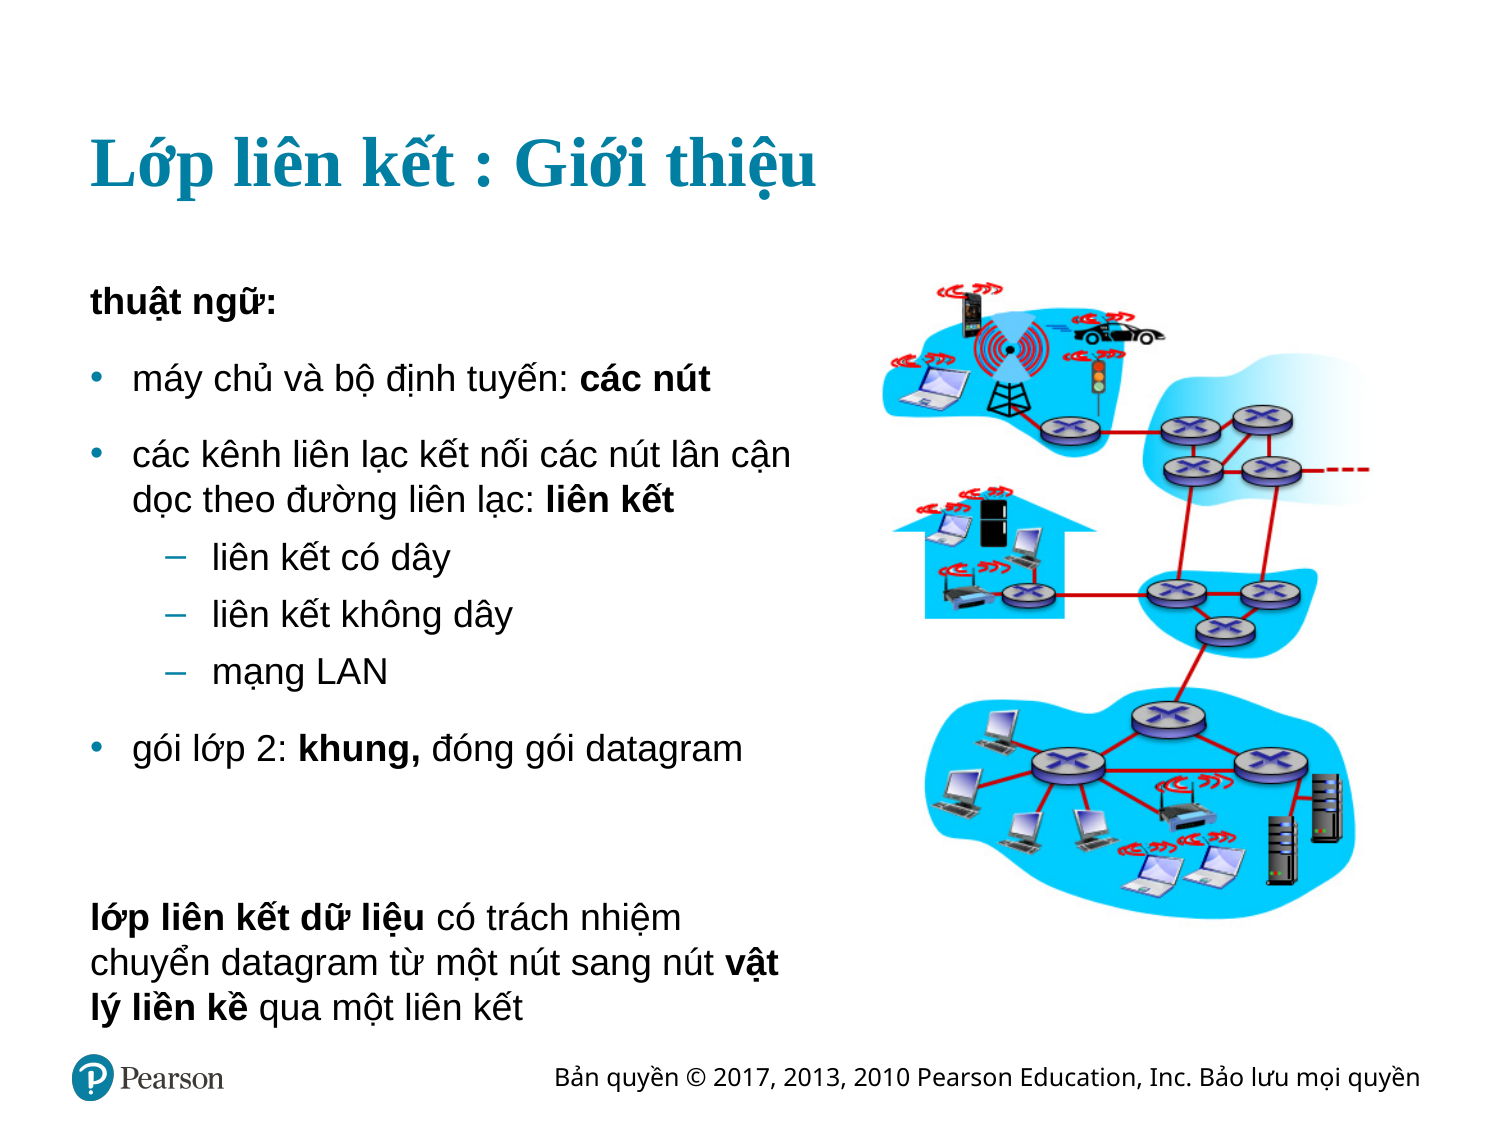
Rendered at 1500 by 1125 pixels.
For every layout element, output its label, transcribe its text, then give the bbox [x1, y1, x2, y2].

list thuật ngữ: máy chủ và bộ định tuyến: các nút các kênh liên lạc kết nối các nút lân cận dọc theo đường liên lạc: liên kết liên kết có dây liên kết không dây mạng LAN gói lớp 2: khung, đóng gói datagram [75, 262, 829, 879]
title Lớp liên kết : Giới thiệu [75, 35, 1425, 216]
list lớp liên kết dữ liệu có trách nhiệm chuyển datagram từ một nút sang nút vật lý liền kề qua một liên kết [75, 878, 801, 1033]
picture [860, 282, 1375, 966]
picture [80, 1063, 106, 1088]
picture [72, 1087, 83, 1101]
picture [72, 1054, 88, 1070]
picture [98, 1054, 224, 1101]
